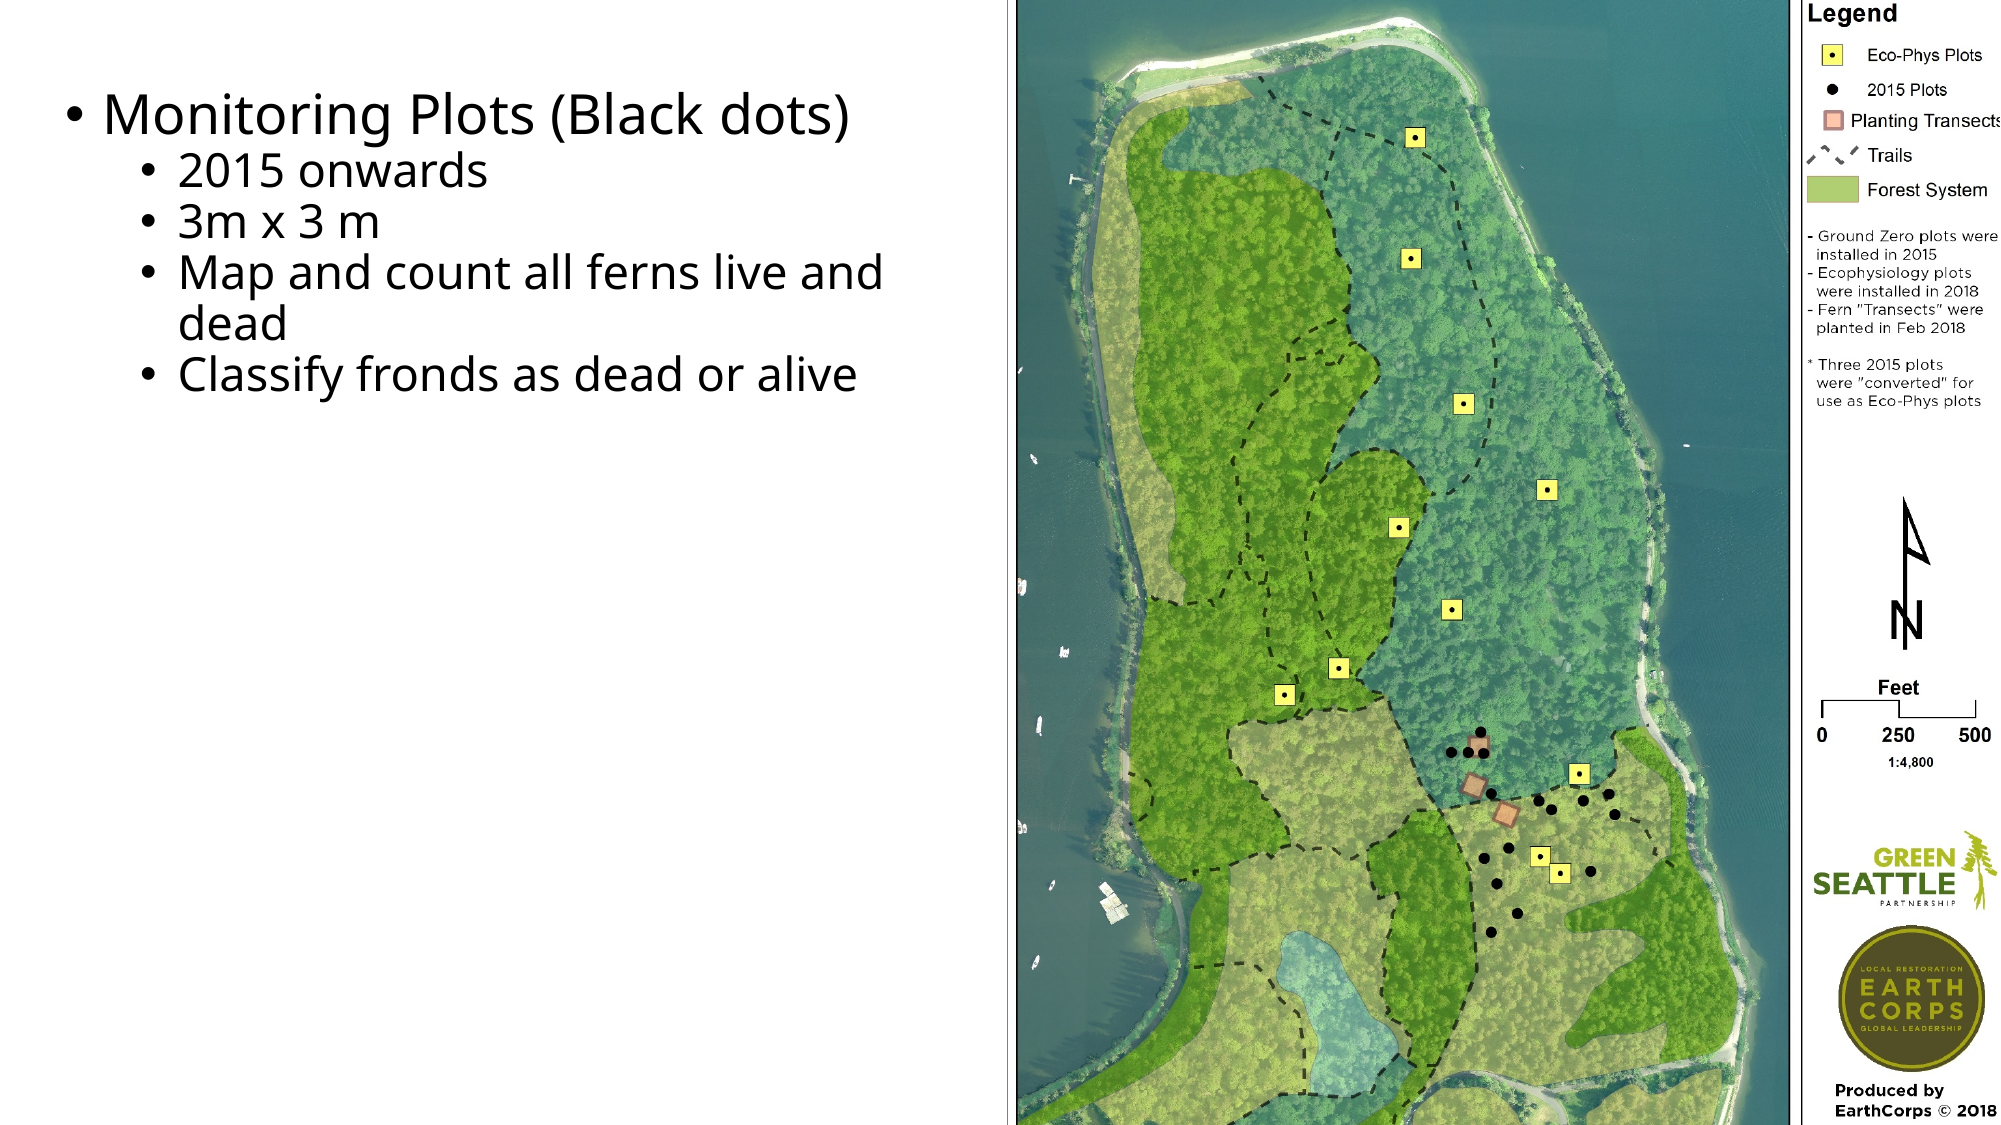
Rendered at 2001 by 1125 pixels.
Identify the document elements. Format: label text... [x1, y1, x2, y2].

picture [992, 0, 2000, 1125]
list Monitoring Plots (Black dots) 2015 onwards 3m x 3 m Map and count all ferns live and dead Classify fronds as dead or alive [50, 12, 966, 760]
